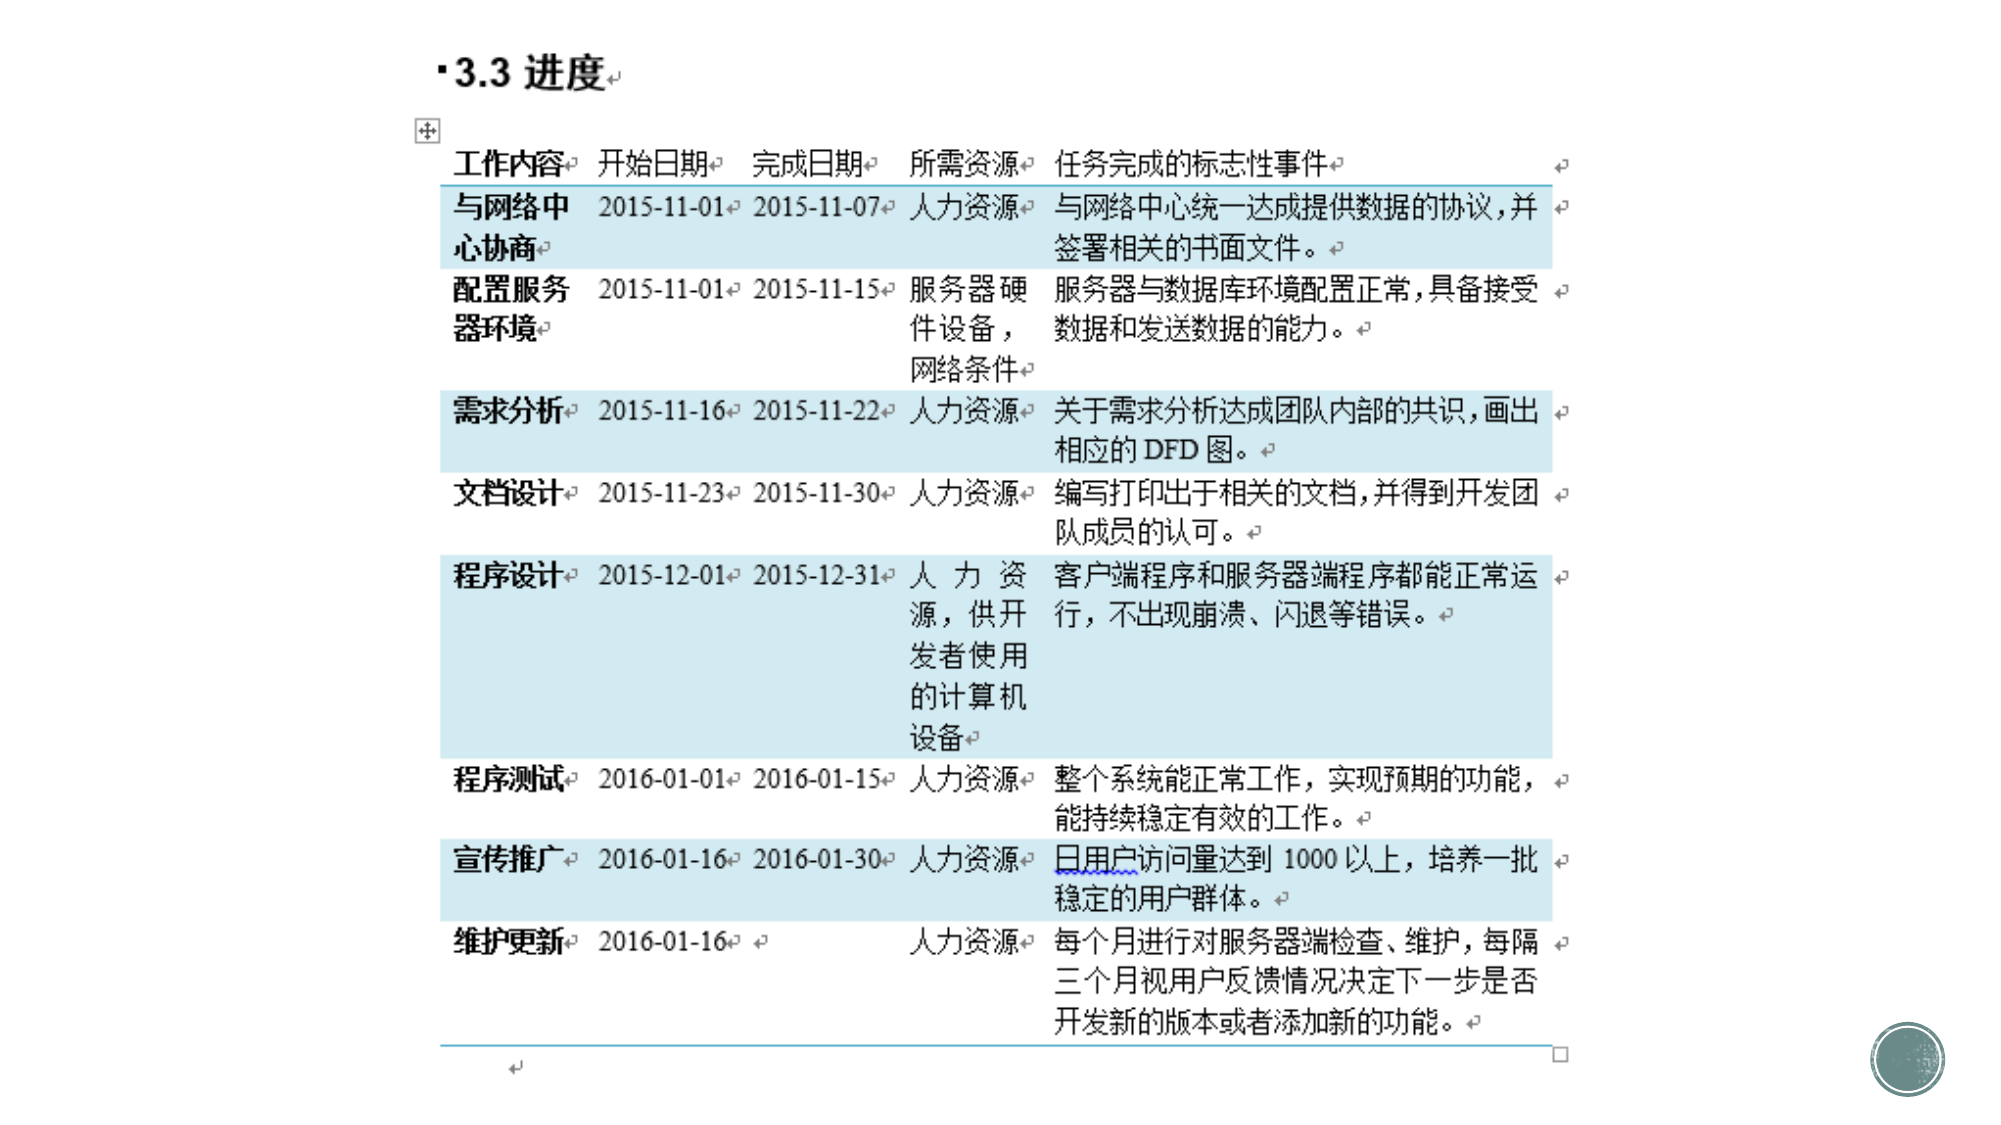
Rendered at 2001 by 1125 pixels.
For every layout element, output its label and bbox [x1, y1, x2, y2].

picture [384, 52, 1649, 1100]
